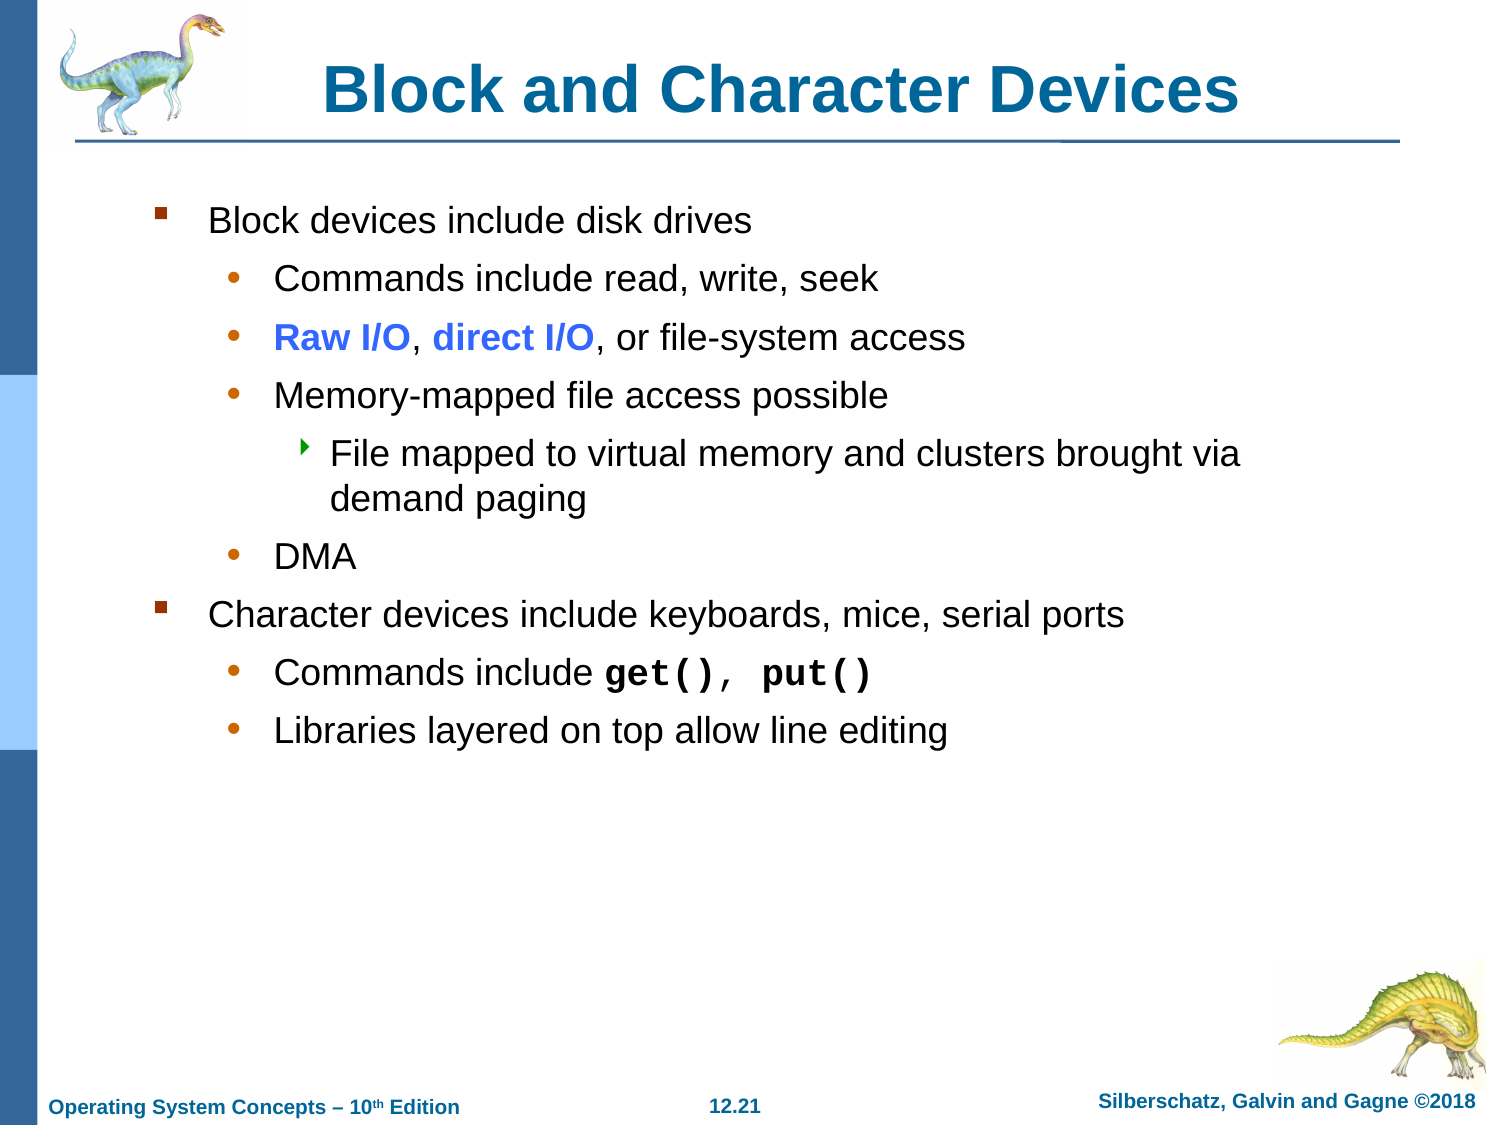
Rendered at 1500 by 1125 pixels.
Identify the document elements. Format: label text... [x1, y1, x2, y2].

picture [46, 0, 243, 149]
list Block devices include disk drives Commands include read, write, seek Raw I/O, direct I/O, or file-system access Memory-mapped file access possible File mapped to virtual memory and clusters brought via demand paging DMA Character devices include keyboards, mice, serial ports Commands include get(), put() Libraries layered on top allow line editing [136, 188, 1263, 932]
picture [1275, 959, 1486, 1090]
title Block and Character Devices [138, 39, 1425, 134]
